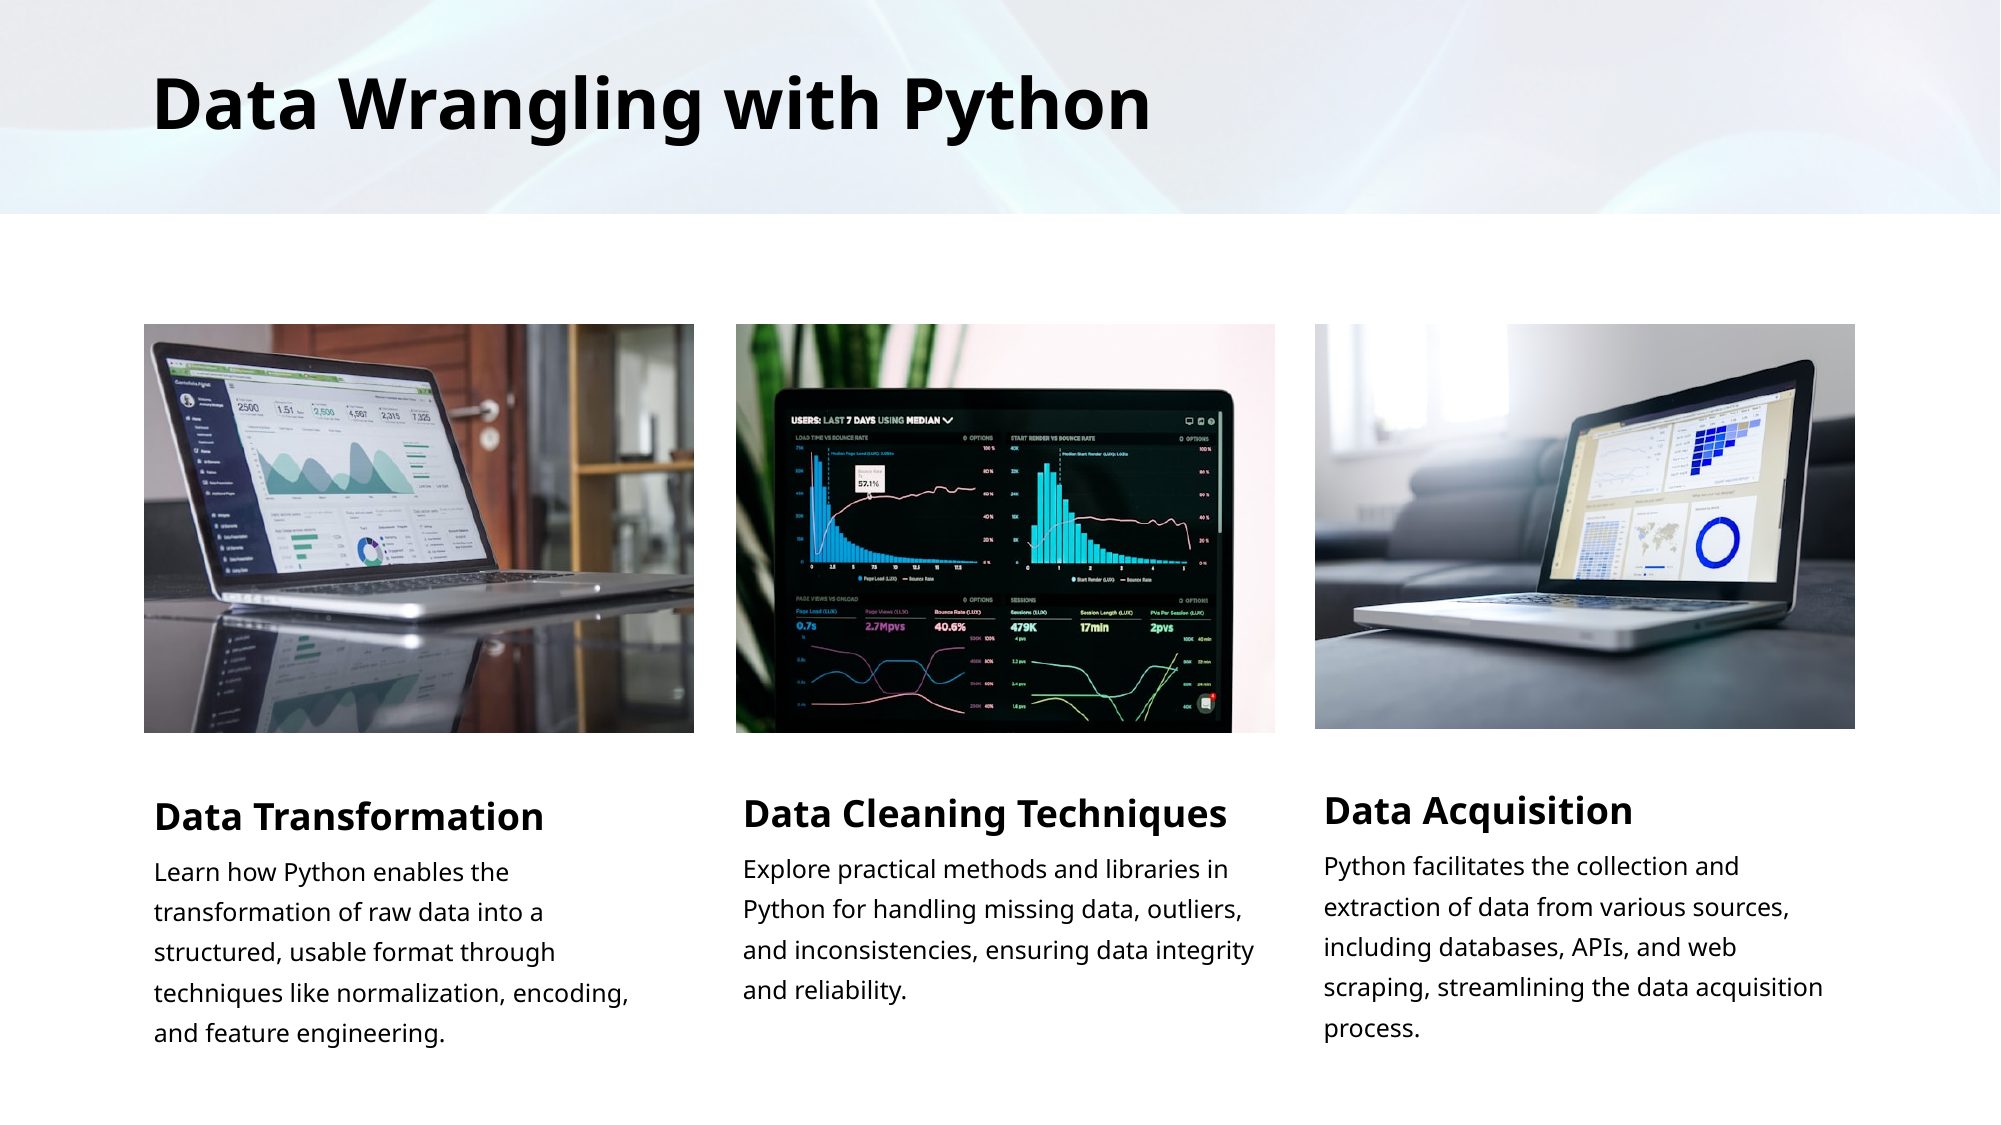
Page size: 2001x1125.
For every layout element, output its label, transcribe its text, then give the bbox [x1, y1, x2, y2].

picture [144, 324, 694, 733]
list Data Acquisition Python facilitates the collection and extraction of data from various sources, including databases, APIs, and web scraping, streamlining the data acquisition process. [1317, 747, 1855, 978]
picture [1315, 324, 1856, 729]
list Data Cleaning Techniques Explore practical methods and libraries in Python for handling missing data, outliers, and inconsistencies, ensuring data integrity and reliability. [737, 750, 1275, 981]
list Data Transformation Learn how Python enables the transformation of raw data into a structured, usable format through techniques like normalization, encoding, and feature engineering. [148, 753, 686, 984]
picture [0, 0, 2000, 214]
picture [735, 324, 1275, 733]
